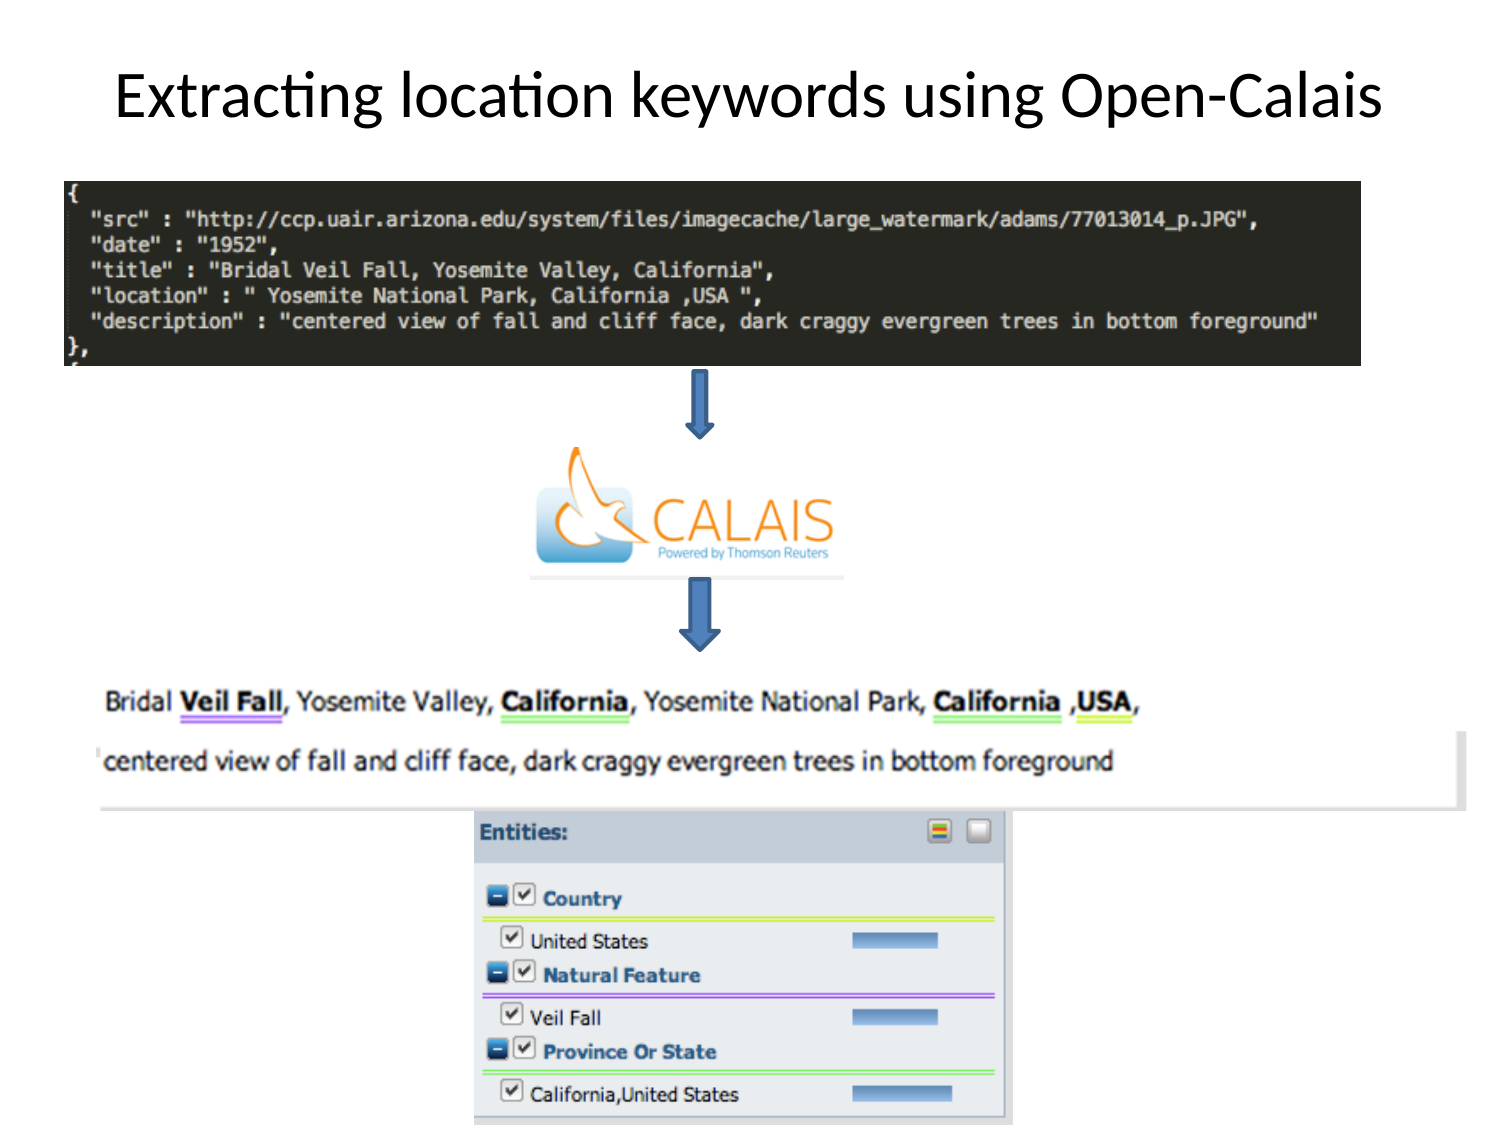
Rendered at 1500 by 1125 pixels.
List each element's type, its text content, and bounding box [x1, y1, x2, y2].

text_box [678, 588, 721, 653]
picture [64, 181, 1362, 366]
picture [96, 655, 1469, 1125]
title Extracting location keywords using Open-Calais [75, 45, 1425, 138]
picture [530, 447, 844, 580]
text_box [685, 374, 715, 440]
